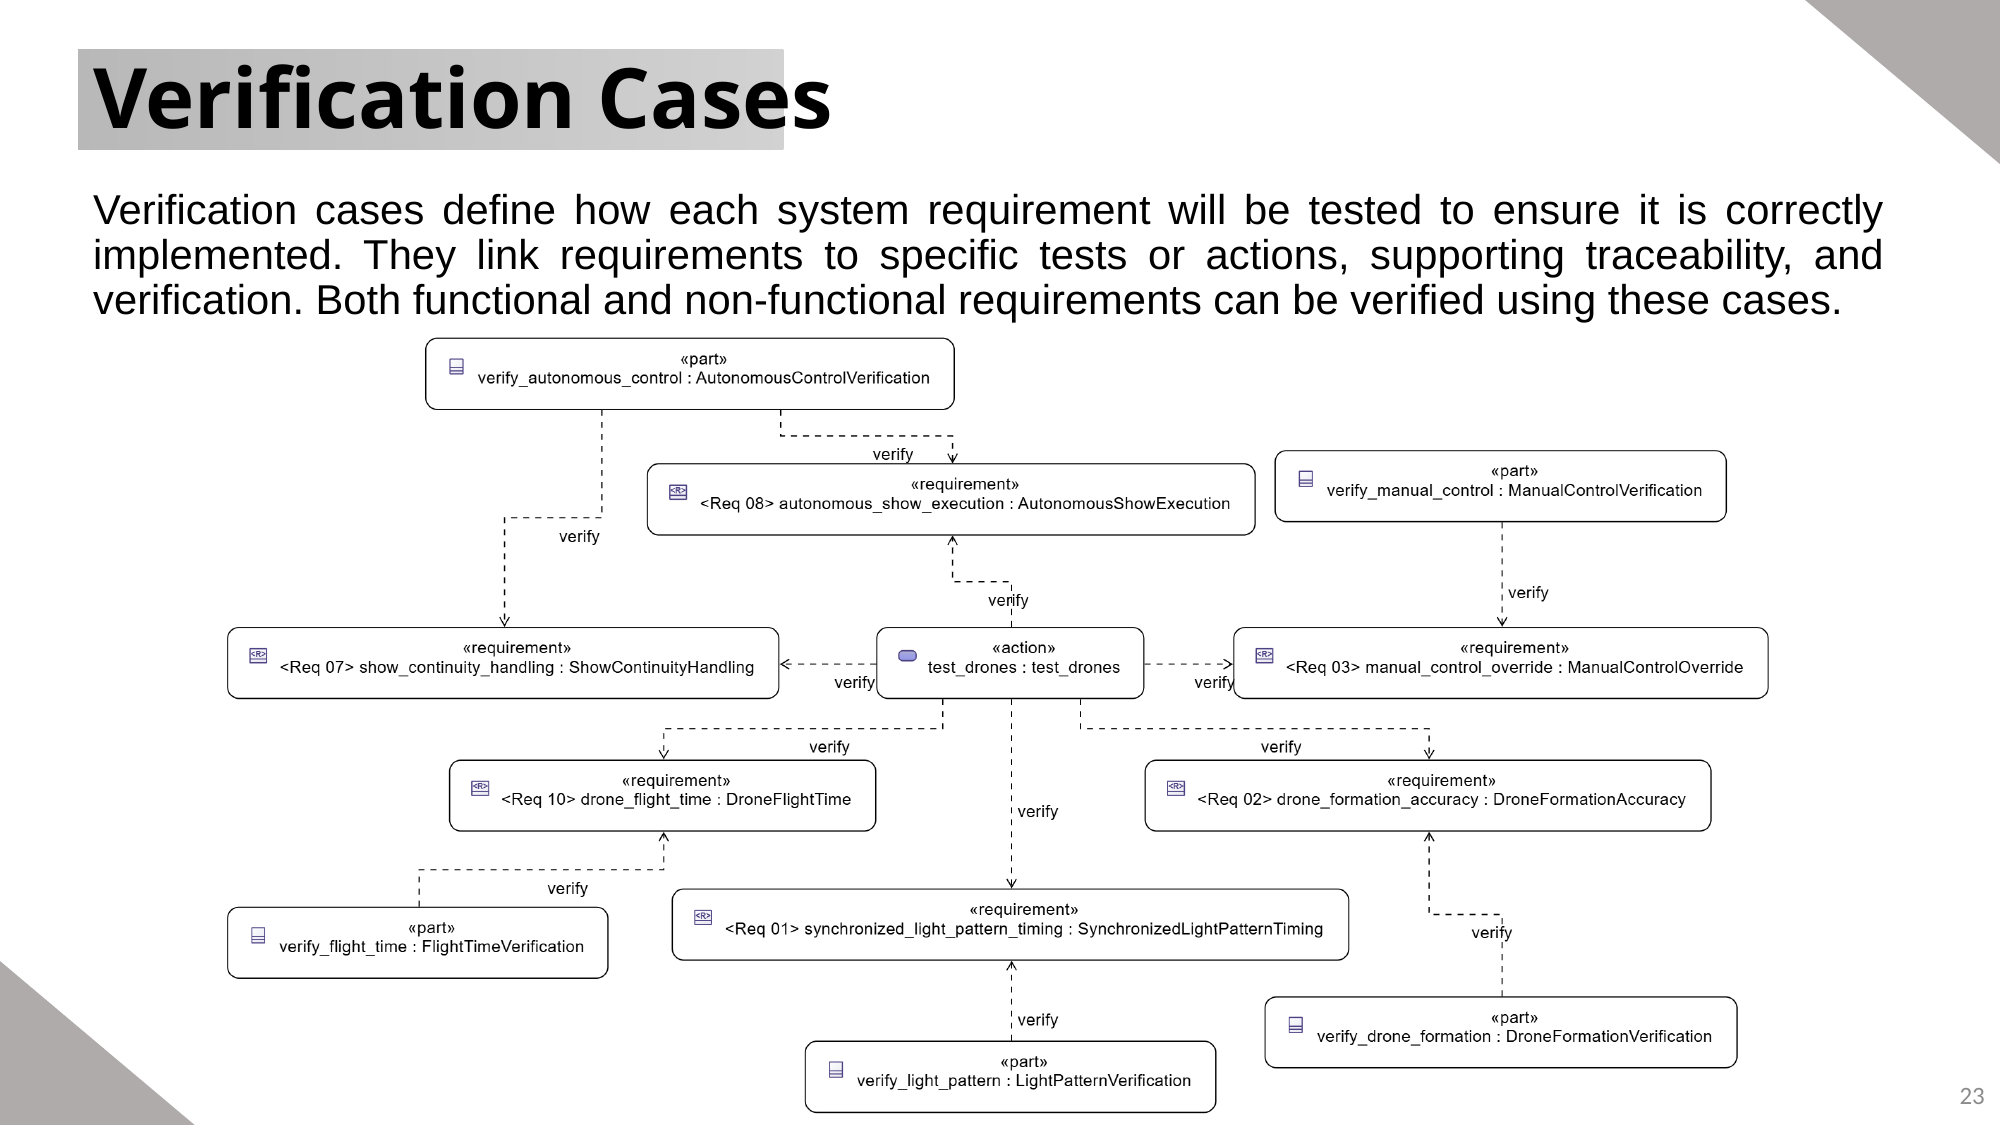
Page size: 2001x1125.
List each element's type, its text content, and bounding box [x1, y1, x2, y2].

text_box [1803, 0, 2000, 166]
picture [212, 334, 1788, 1119]
slide_number 23 [1550, 1065, 2000, 1125]
text_box [0, 959, 197, 1125]
title Verification Cases [78, 0, 1804, 180]
list Verification cases define how each system requirement will be tested to ensure it is correctly implemented. They link requirements to specific tests or actions, supporting traceability, and verification. Both functional and non-functional requirements can be verified using these cases. [78, 180, 1900, 399]
